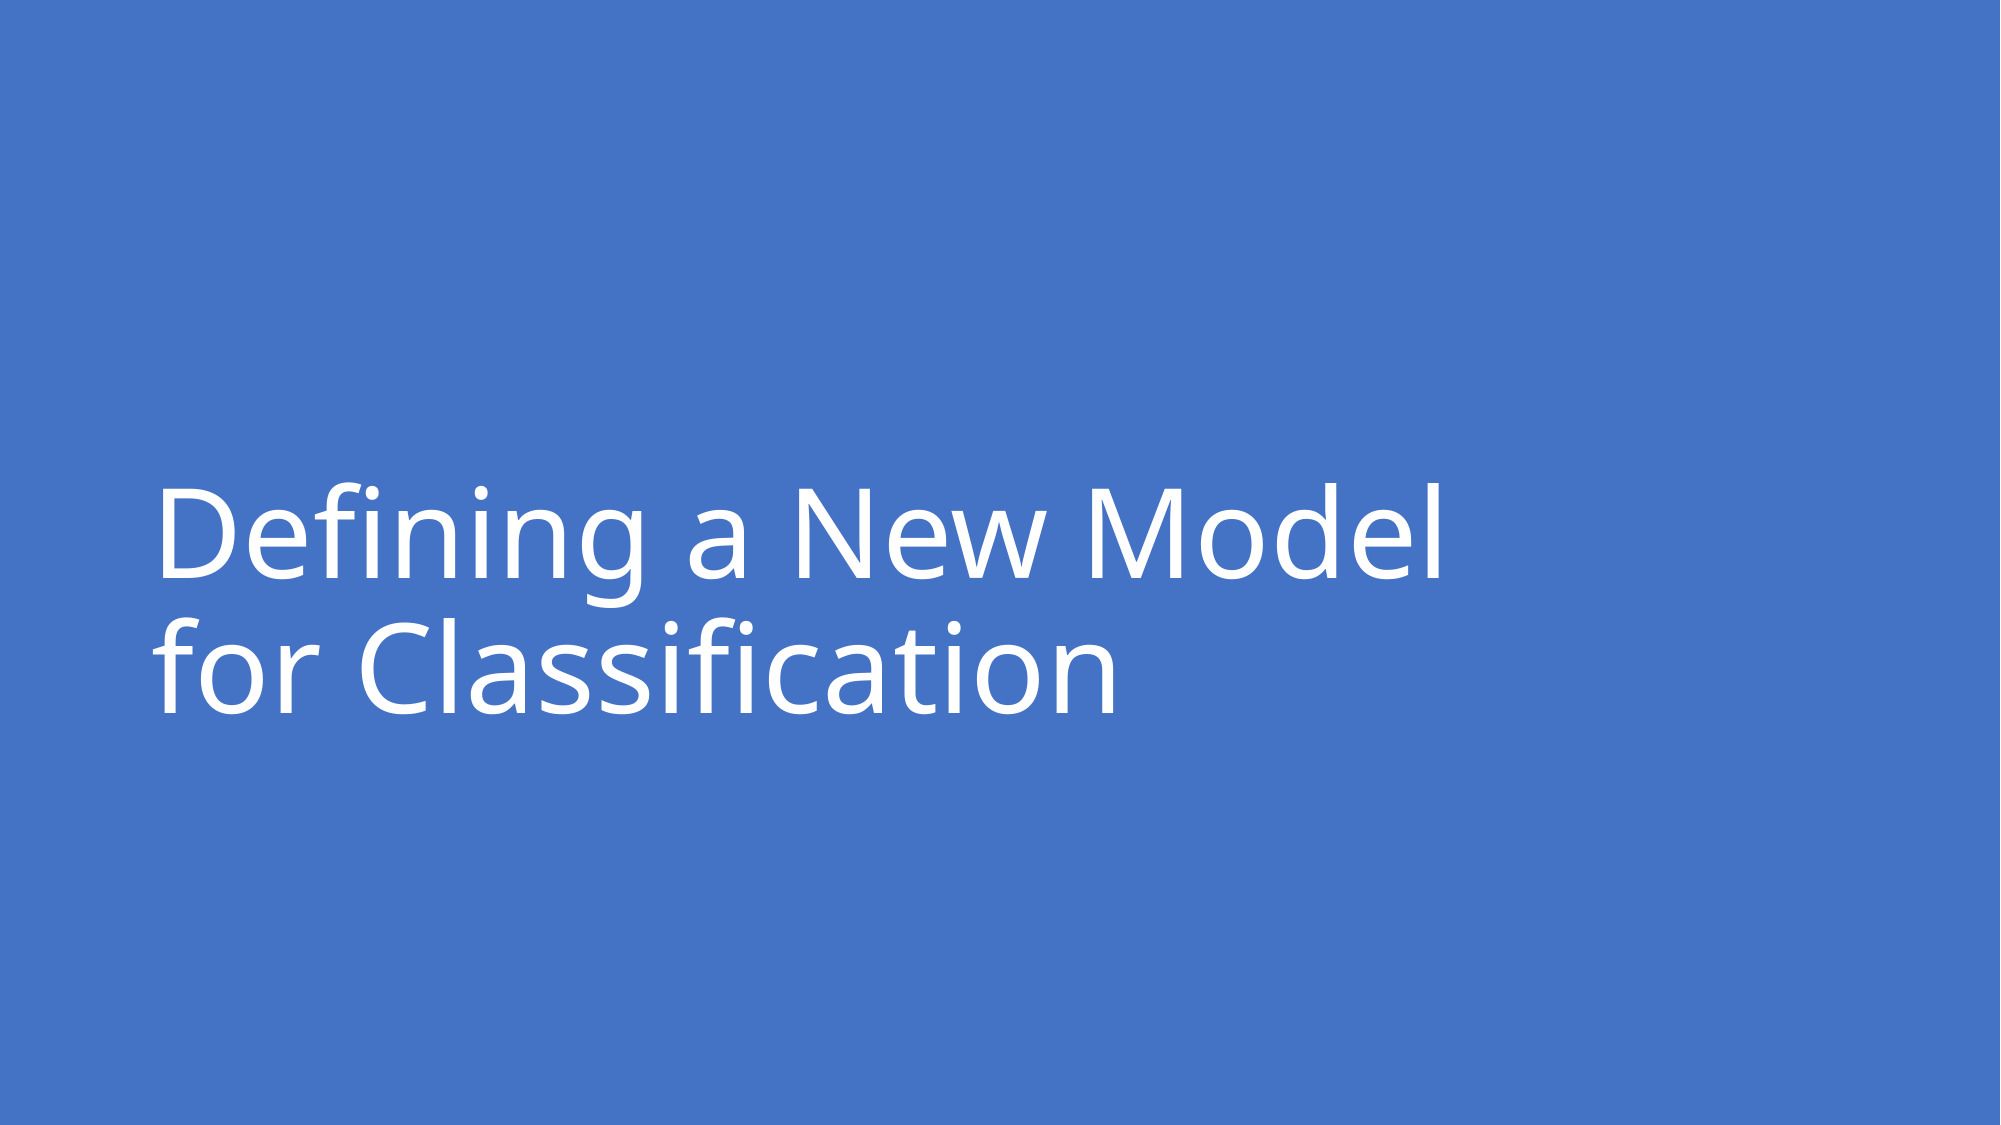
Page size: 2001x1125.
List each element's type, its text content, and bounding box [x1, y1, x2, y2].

title Defining a New Model for Classification [136, 280, 1862, 749]
